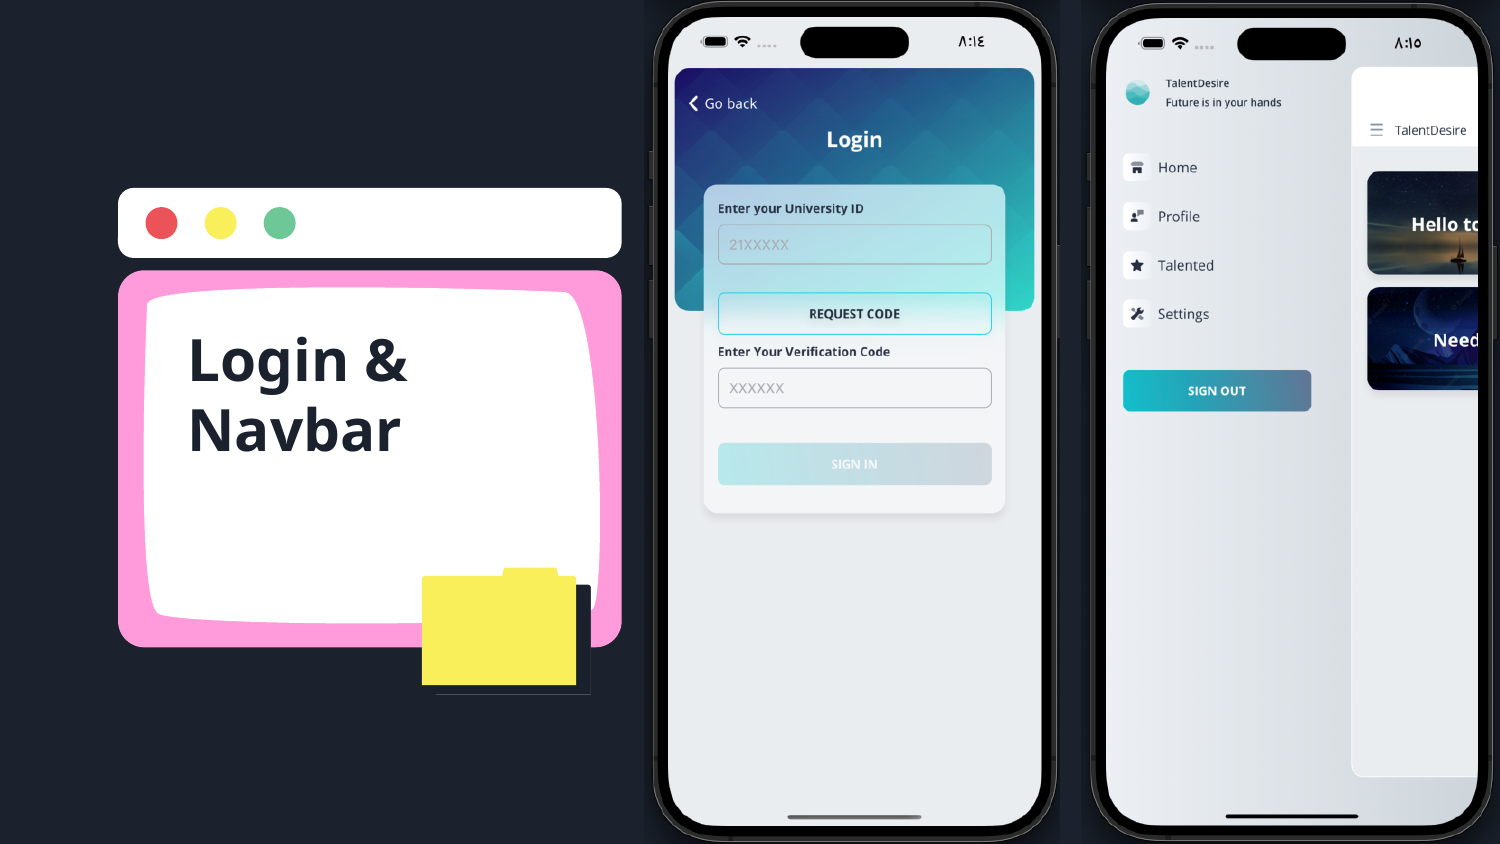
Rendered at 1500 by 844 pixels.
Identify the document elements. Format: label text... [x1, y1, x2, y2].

text_box [118, 270, 622, 648]
text_box [421, 567, 577, 686]
picture [1081, 0, 1500, 844]
text_box [143, 287, 579, 624]
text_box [117, 187, 622, 259]
picture [643, 0, 1060, 844]
title Login & Navbar [172, 308, 607, 610]
